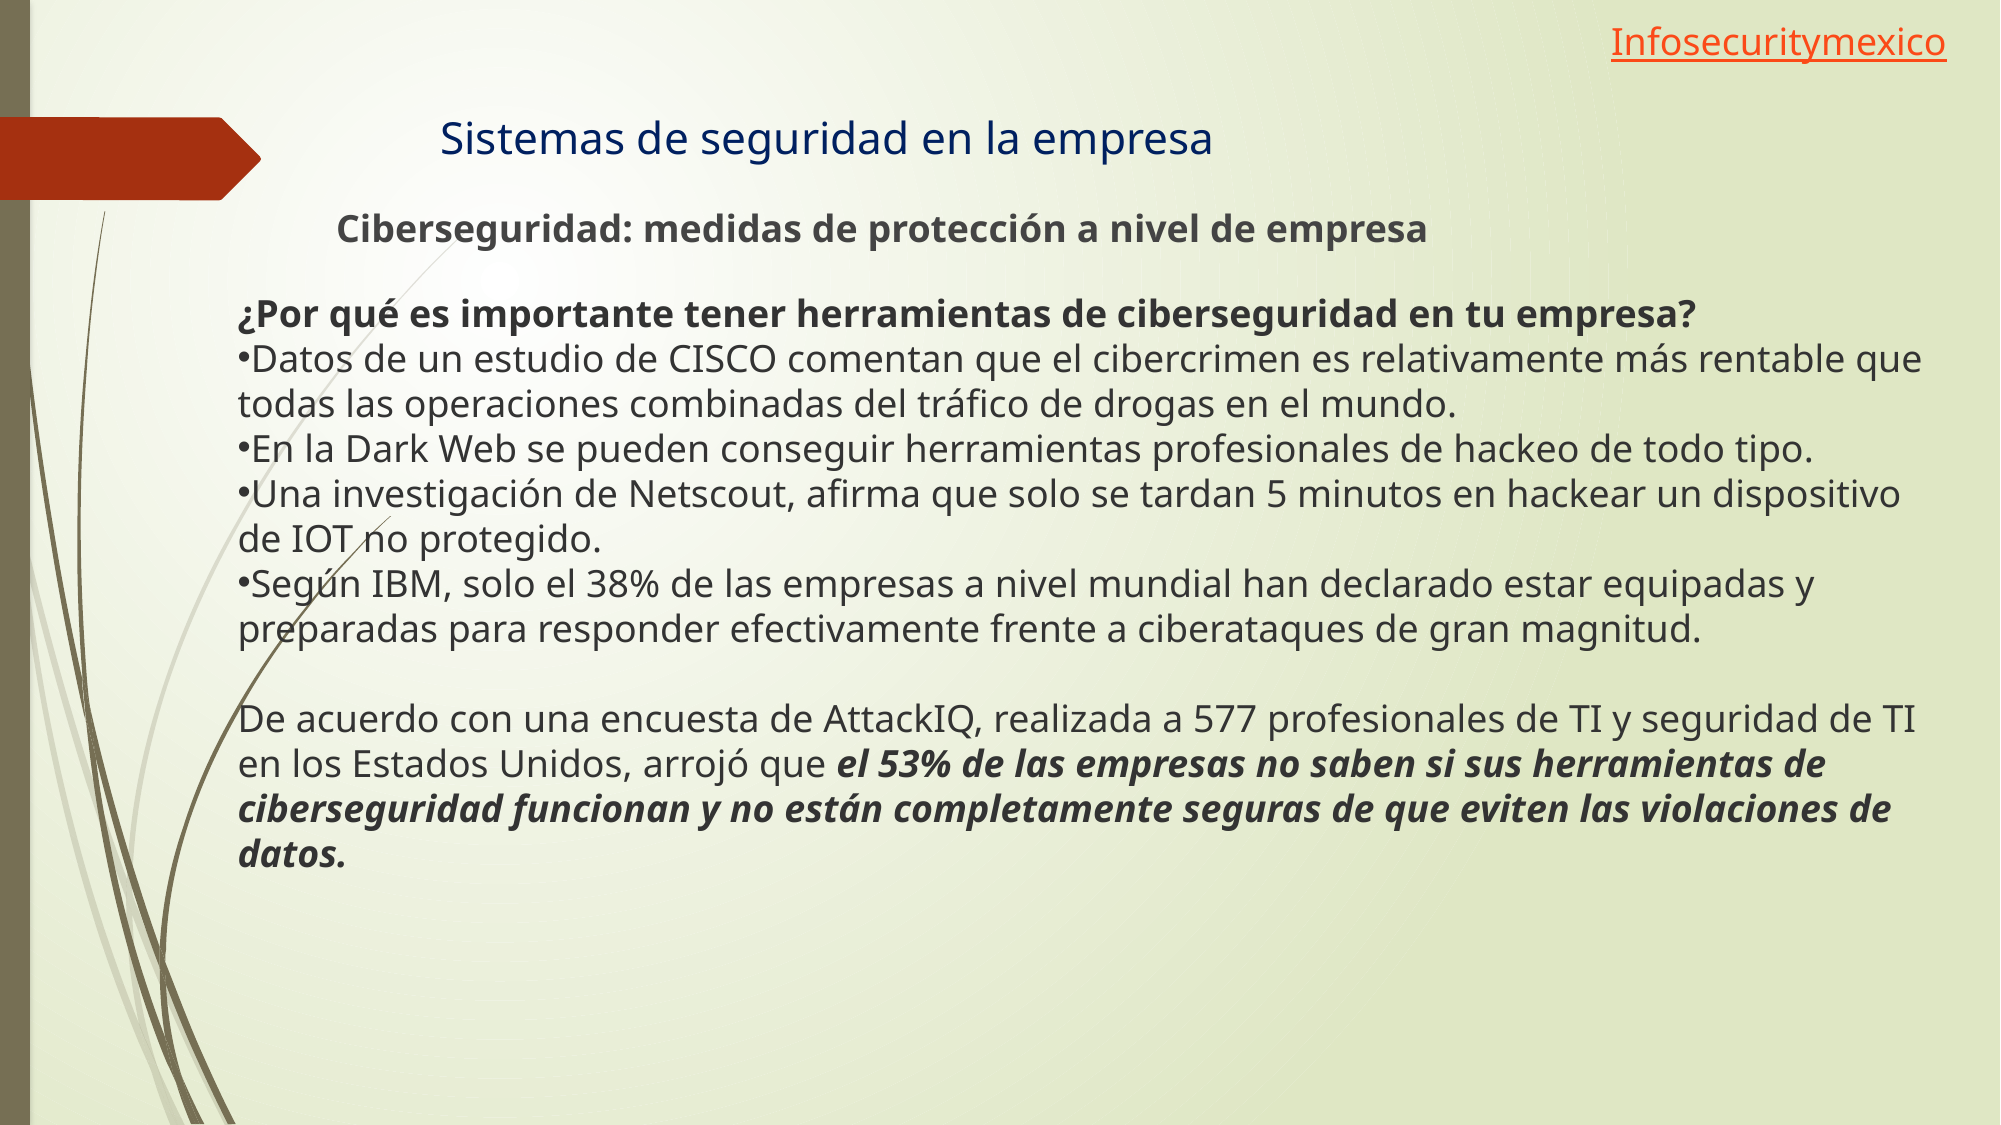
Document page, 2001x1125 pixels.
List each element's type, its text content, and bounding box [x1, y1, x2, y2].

text_box Sistemas de seguridad en la empresa [425, 102, 1506, 172]
text_box ¿Por qué es importante tener herramientas de ciberseguridad en tu empresa? Datos de un estudio de CISCO comentan que el cibercrimen es relativamente más rentable que todas las operaciones combinadas del tráfico de drogas en el mundo. En la Dark Web se pueden conseguir herramientas profesionales de hackeo de todo tipo. Una investigación de Netscout, afirma que solo se tardan 5 minutos en hackear un dispositivo de IOT no protegido. Según IBM, solo el 38% de las empresas a nivel mundial han declarado estar equipadas y preparadas para responder efectivamente frente a ciberataques de gran magnitud. De acuerdo con una encuesta de AttackIQ, realizada a 577 profesionales de TI y seguridad de TI en los Estados Unidos, arrojó que el 53% de las empresas no saben si sus herramientas de ciberseguridad funcionan y no están completamente seguras de que eviten las violaciones de datos. [222, 282, 1966, 882]
text_box Ciberseguridad: medidas de protección a nivel de empresa [321, 197, 1560, 258]
text_box Infosecuritymexico [1596, 10, 1962, 77]
